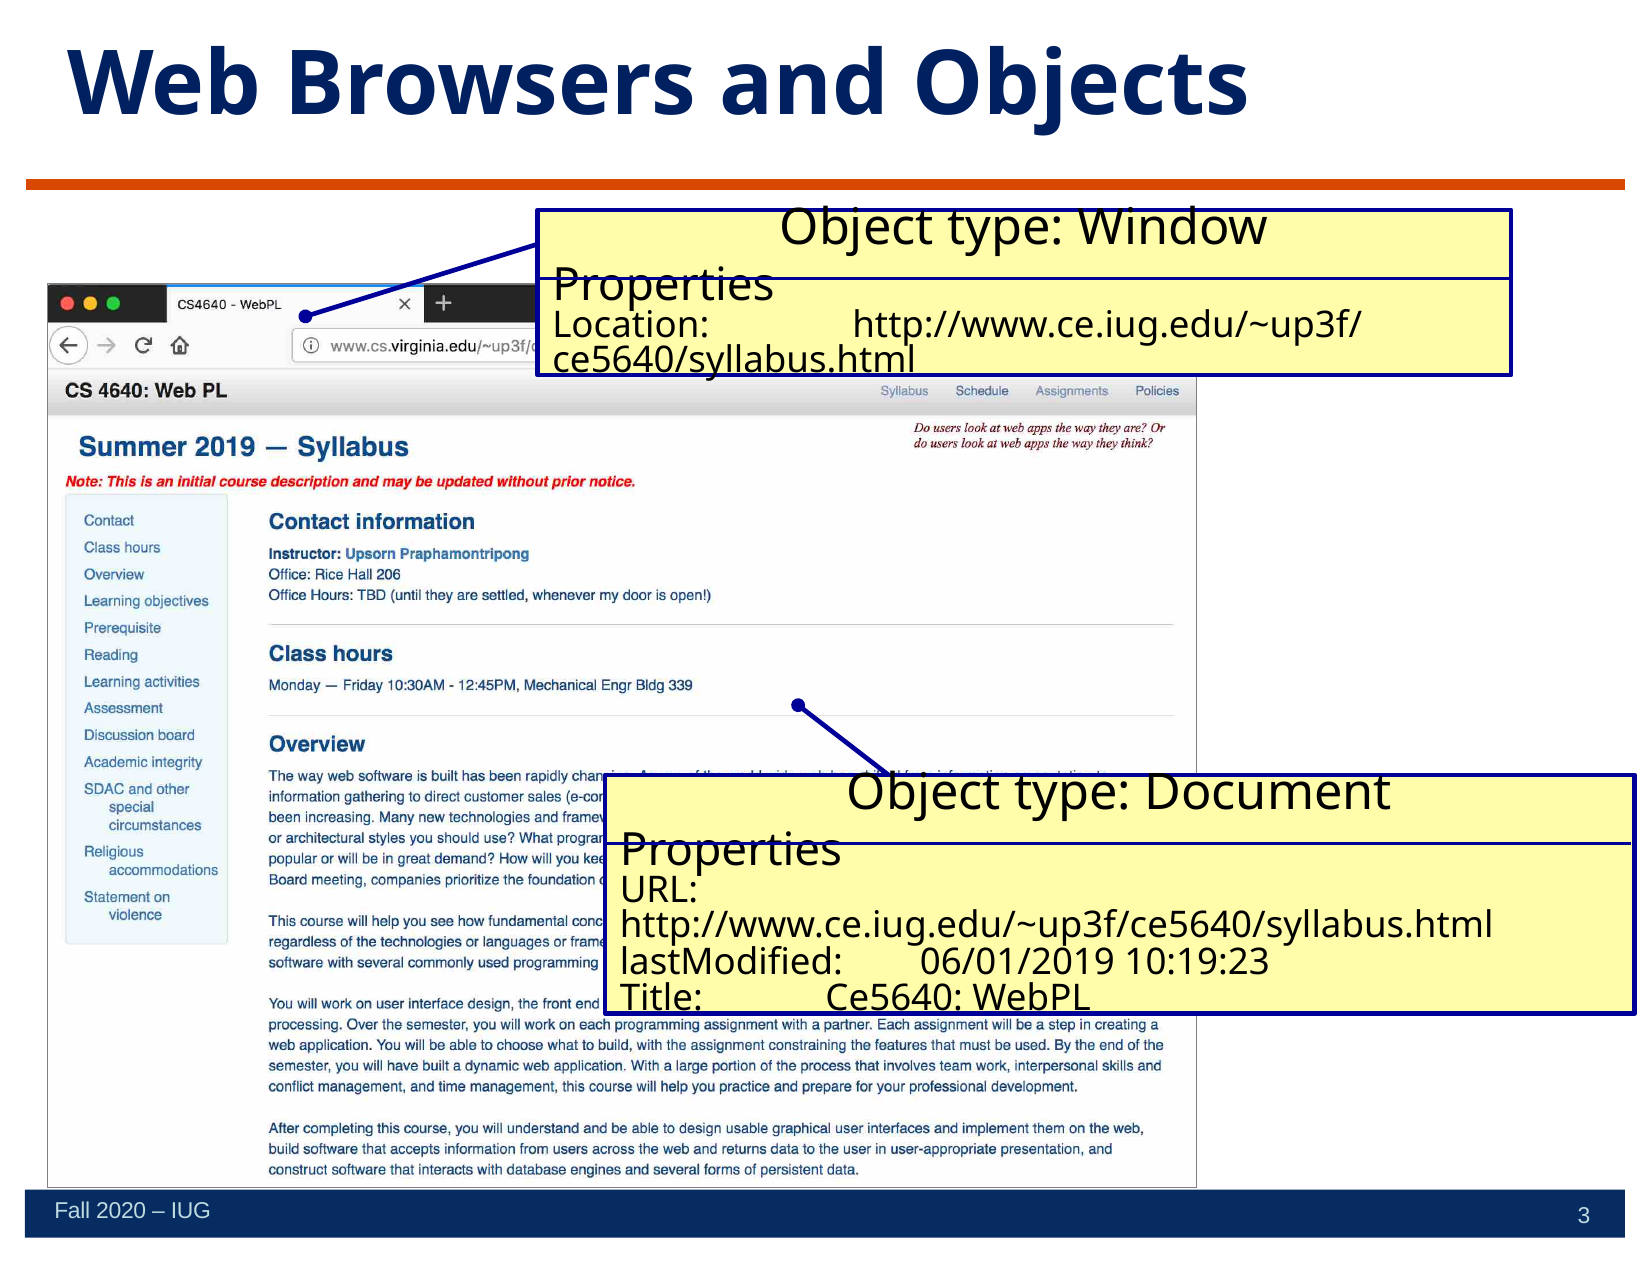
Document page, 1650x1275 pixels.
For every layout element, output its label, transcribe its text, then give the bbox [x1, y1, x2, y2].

slide_number Fall 2020 – IUG [52, 1196, 403, 1226]
title Web Browsers and Objects [67, 24, 1463, 282]
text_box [604, 774, 1635, 1014]
slide_number 3 [1573, 1200, 1595, 1231]
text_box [537, 209, 1512, 376]
picture [47, 283, 1197, 1188]
